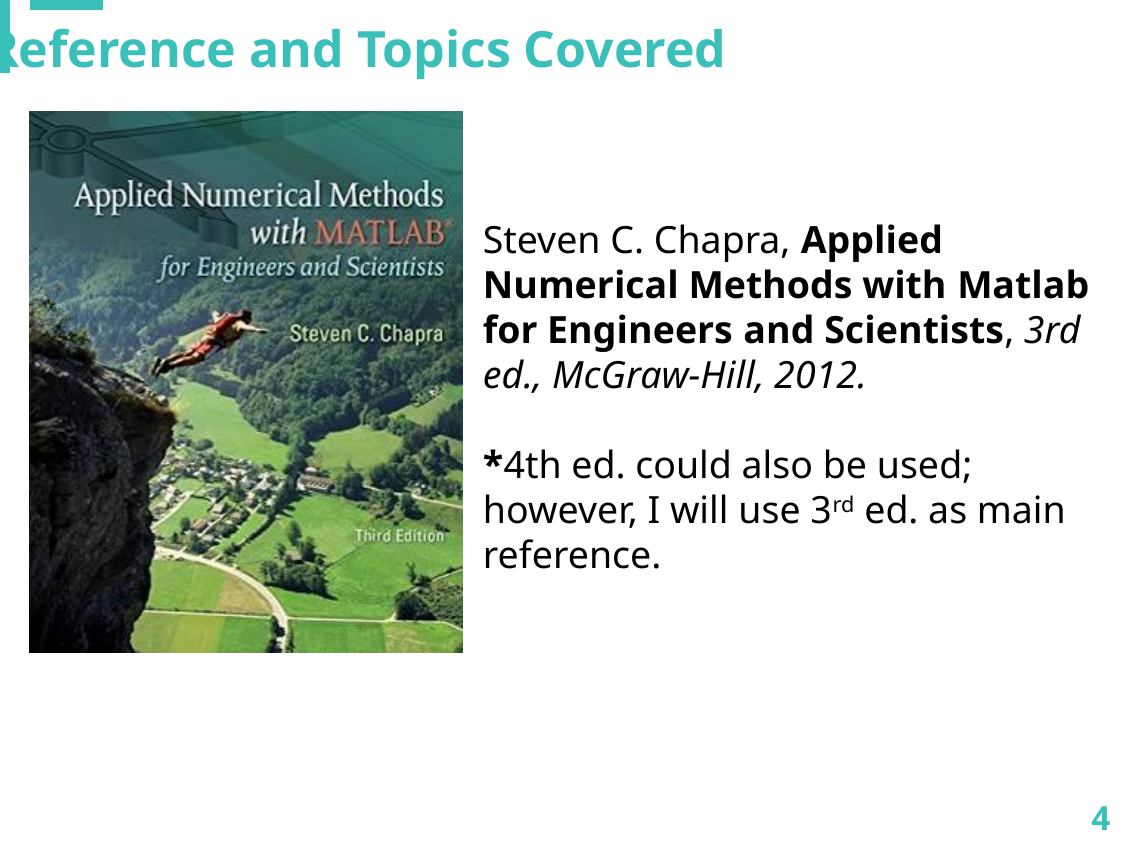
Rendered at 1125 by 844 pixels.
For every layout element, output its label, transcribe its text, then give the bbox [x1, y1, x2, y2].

text_box 4 [1041, 789, 1125, 844]
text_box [4, 0, 701, 87]
picture [29, 111, 463, 653]
text_box Steven C. Chapra, Applied Numerical Methods with Matlab for Engineers and Scientists, 3rd ed., McGraw-Hill, 2012. *4th ed. could also be used; however, I will use 3rd ed. as main reference. [468, 208, 1125, 584]
